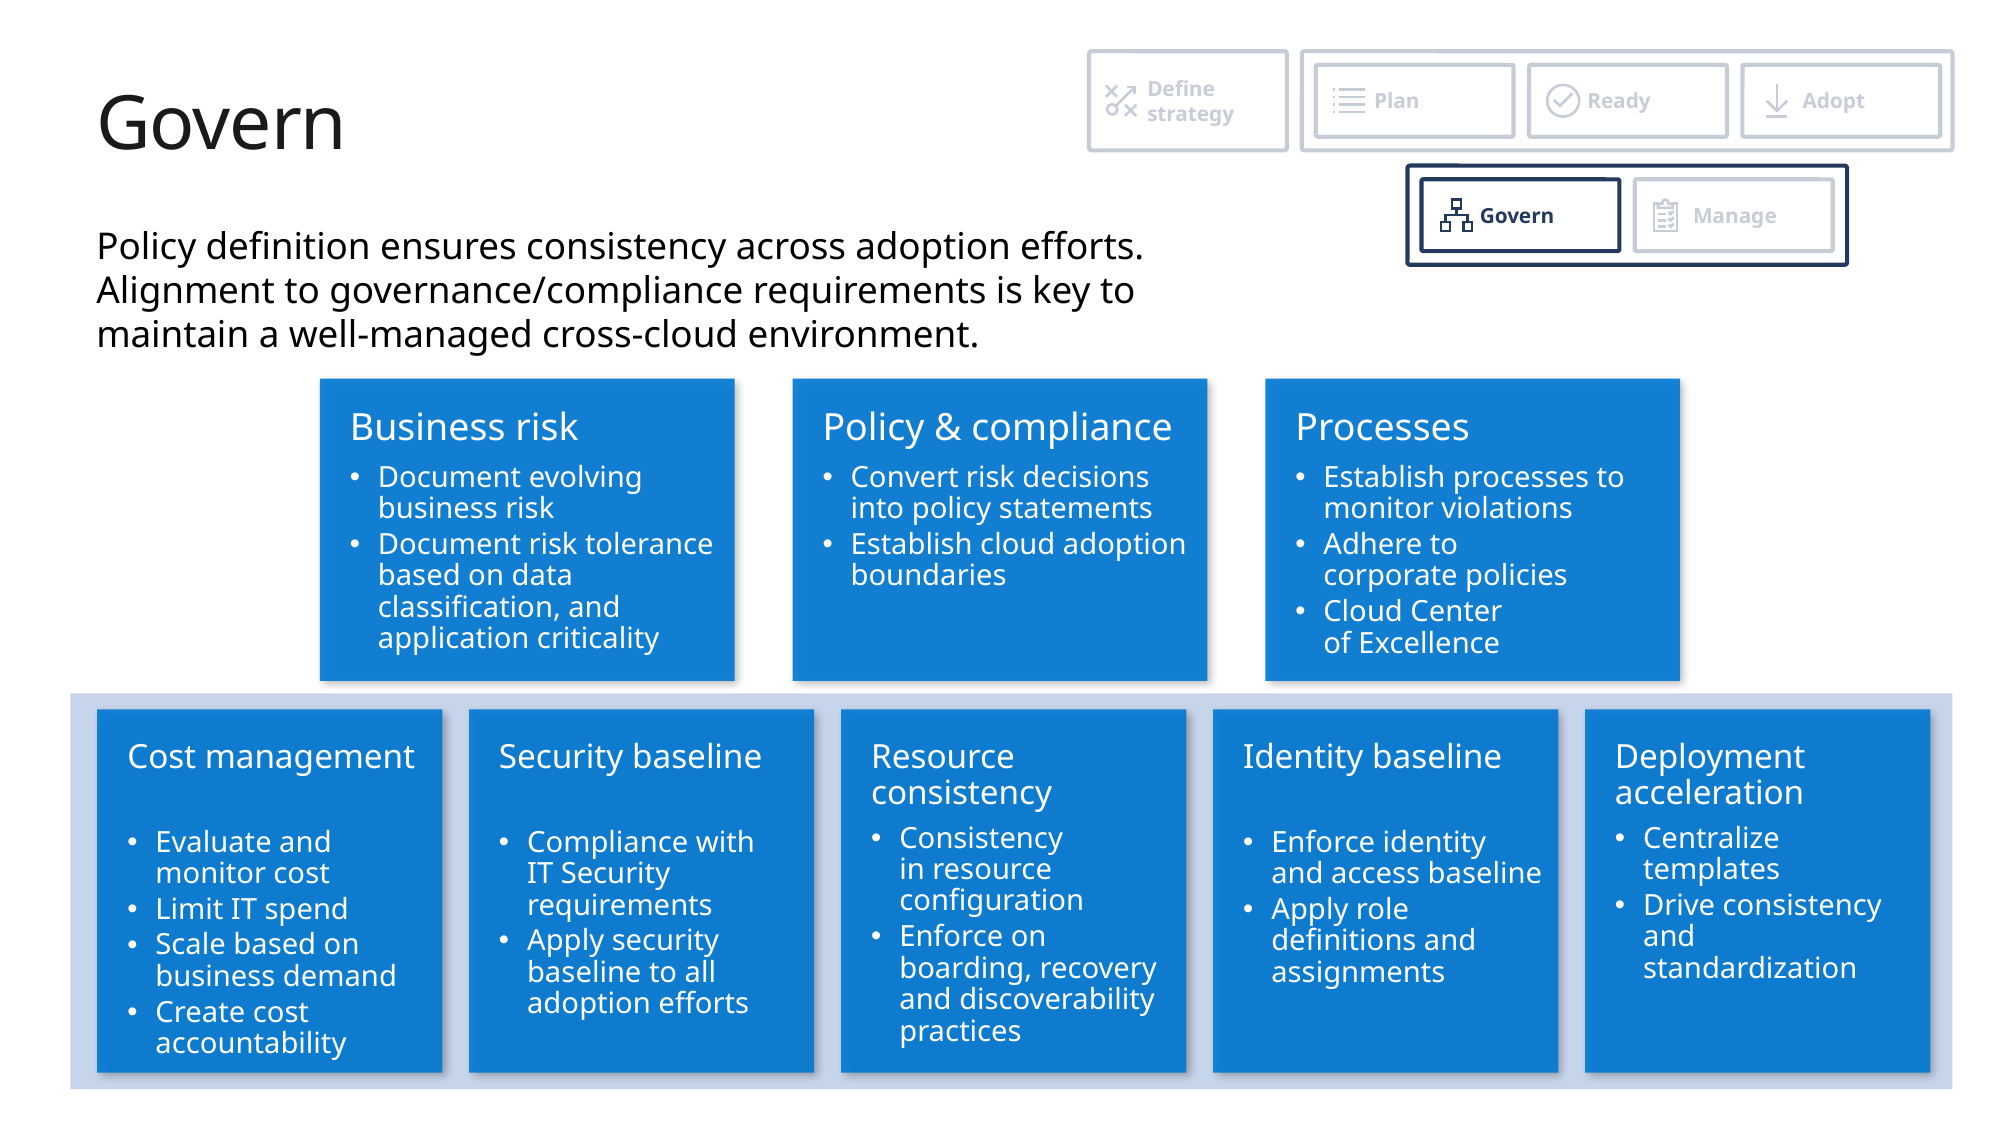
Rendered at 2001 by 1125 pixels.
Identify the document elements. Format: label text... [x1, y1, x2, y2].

text_box Business risk Document evolving business risk Document risk tolerance based on data classification, and application criticality [319, 378, 735, 682]
text_box Processes Establish processes to monitor violations Adhere to corporate policies Cloud Center of Excellence [1264, 378, 1681, 682]
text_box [1087, 50, 1289, 151]
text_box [1313, 64, 1516, 137]
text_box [1527, 64, 1730, 137]
text_box Deployment acceleration Centralize templates Drive consistency and standardization [1584, 709, 1931, 1074]
title Govern [96, 75, 1904, 166]
text_box Resource consistency Consistency in resource configuration Enforce on boarding, recovery and discoverability practices [840, 709, 1187, 1074]
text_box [1419, 179, 1622, 252]
text_box [70, 693, 1953, 1090]
text_box [1073, 35, 1961, 158]
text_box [1632, 179, 1835, 252]
text_box [1631, 172, 1838, 260]
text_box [1742, 64, 1941, 137]
text_box [1406, 164, 1849, 266]
text_box Cost management Evaluate and monitor cost Limit IT spend Scale based on business demand Create cost accountability [96, 709, 443, 1074]
text_box Policy & compliance Convert risk decisions into policy statements Establish cloud adoption boundaries [792, 378, 1208, 682]
text_box Identity baseline Enforce identity and access baseline Apply role definitions and assignments [1212, 709, 1559, 1074]
text_box Policy definition ensures consistency across adoption efforts. Alignment to governance/compliance requirements is key to maintain a well-managed cross-cloud environment. [96, 215, 1187, 363]
text_box Security baseline Compliance with IT Security requirements Apply security baseline to all adoption efforts [468, 709, 815, 1074]
